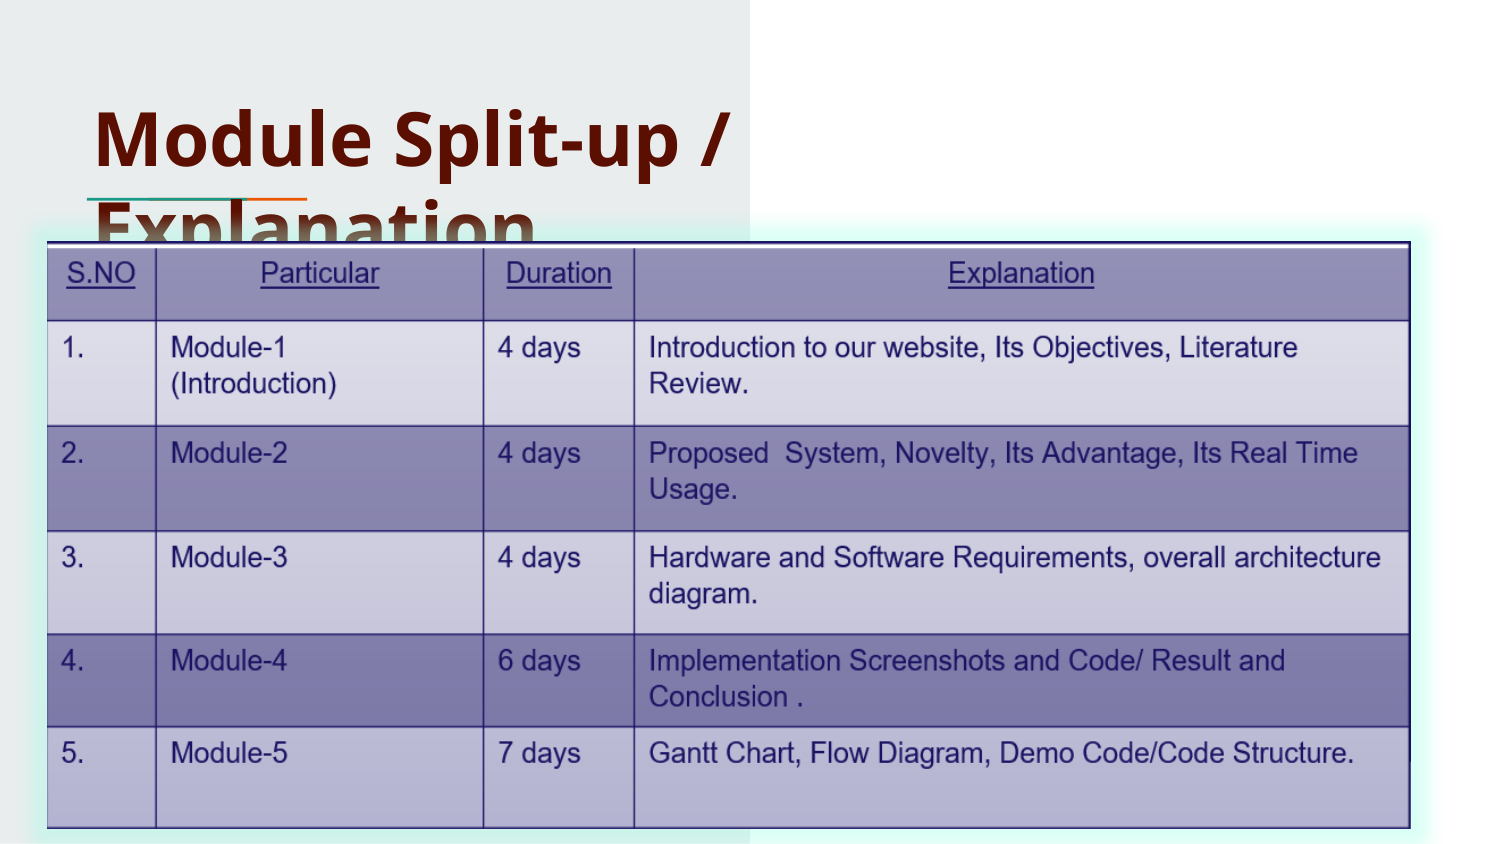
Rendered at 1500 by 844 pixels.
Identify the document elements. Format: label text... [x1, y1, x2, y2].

picture [47, 241, 1411, 829]
title Module Split-up / Explanation [77, 76, 995, 216]
